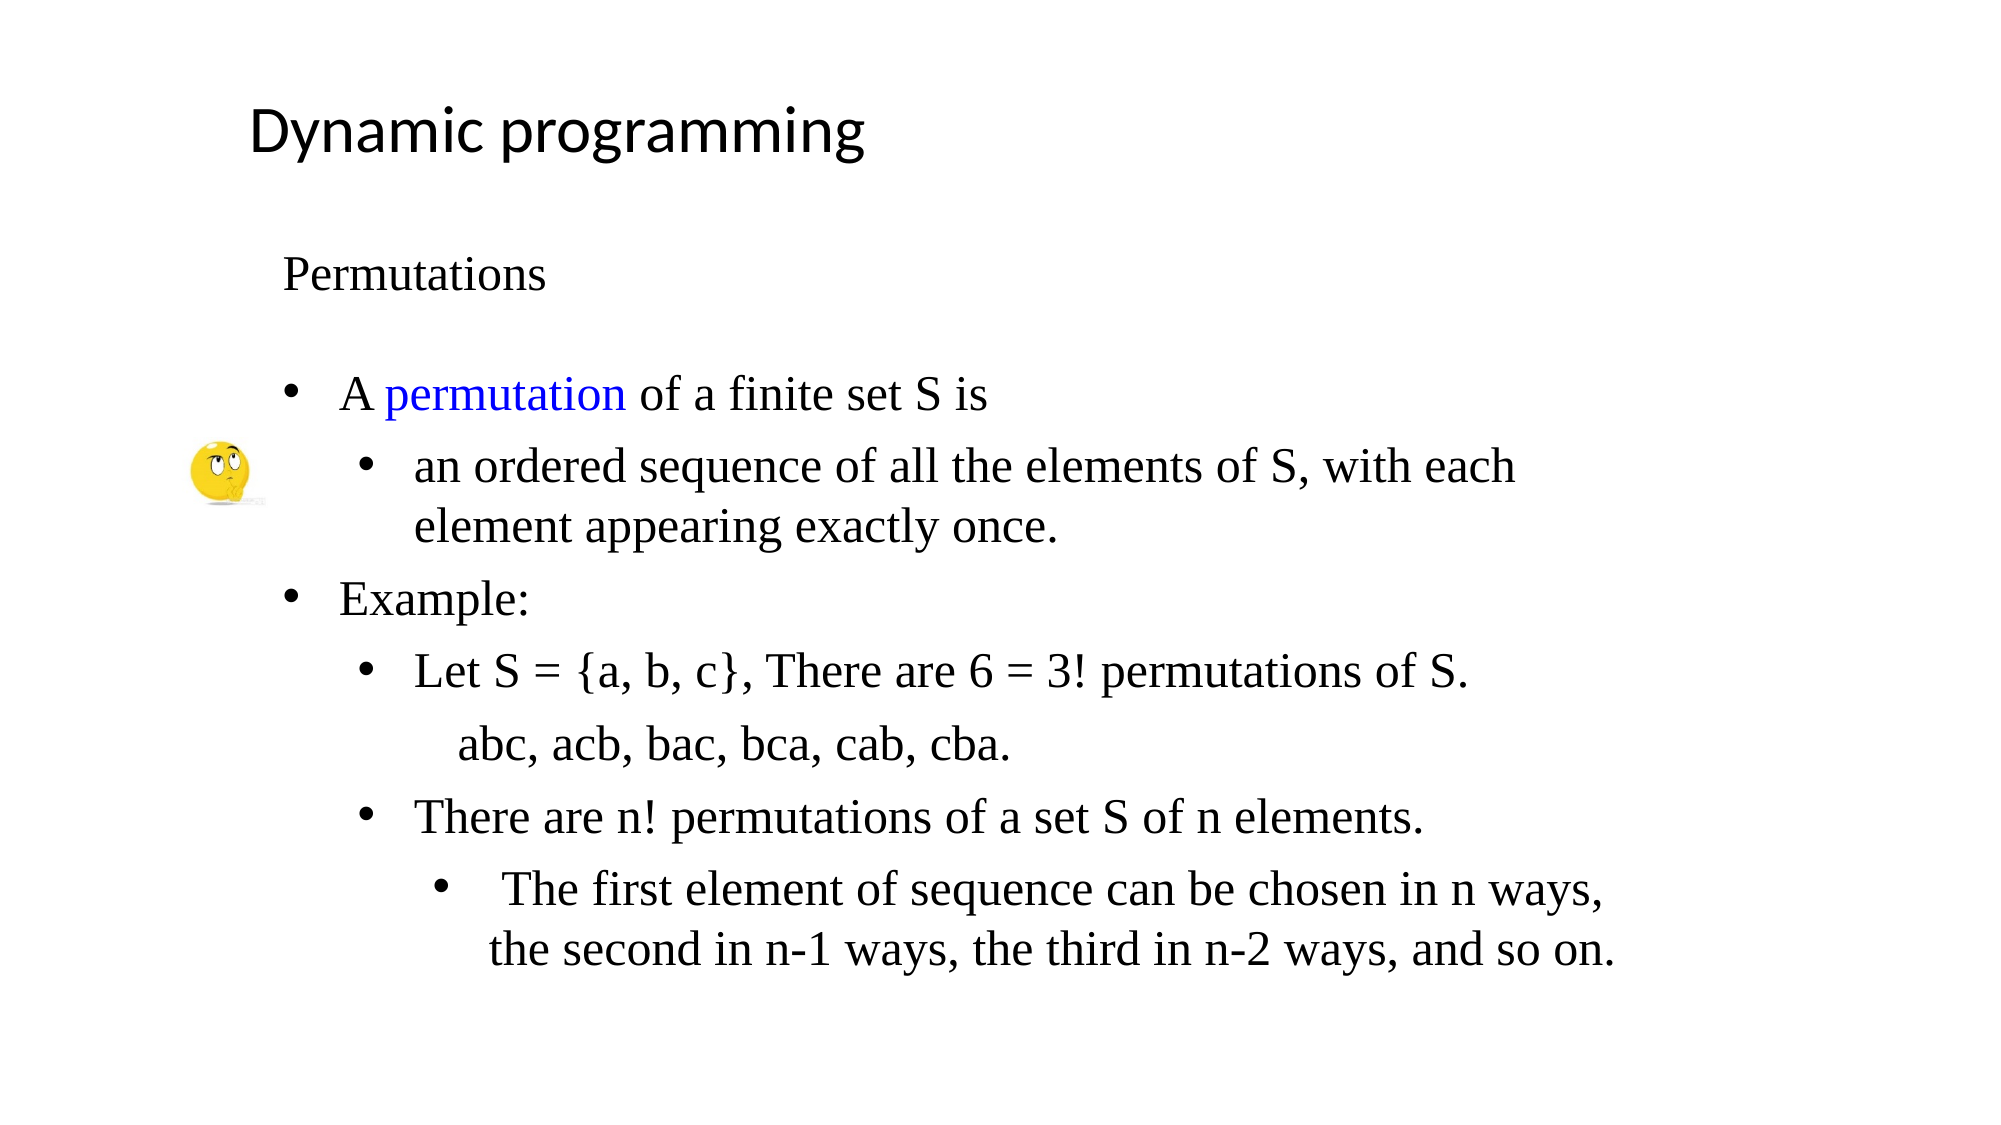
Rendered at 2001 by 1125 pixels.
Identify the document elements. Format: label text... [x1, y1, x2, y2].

picture [171, 437, 268, 508]
text_box Permutations A permutation of a finite set S is an ordered sequence of all the elements of S, with each element appearing exactly once. Example: Let S = {a, b, c}, There are 6 = 3! permutations of S. abc, acb, bac, bca, cab, cba. There are n! permutations of a set S of n elements. The first element of sequence can be chosen in n ways, the second in n-1 ways, the third in n-2 ways, and so on. [267, 233, 1684, 983]
text_box Dynamic programming [235, 38, 1735, 174]
